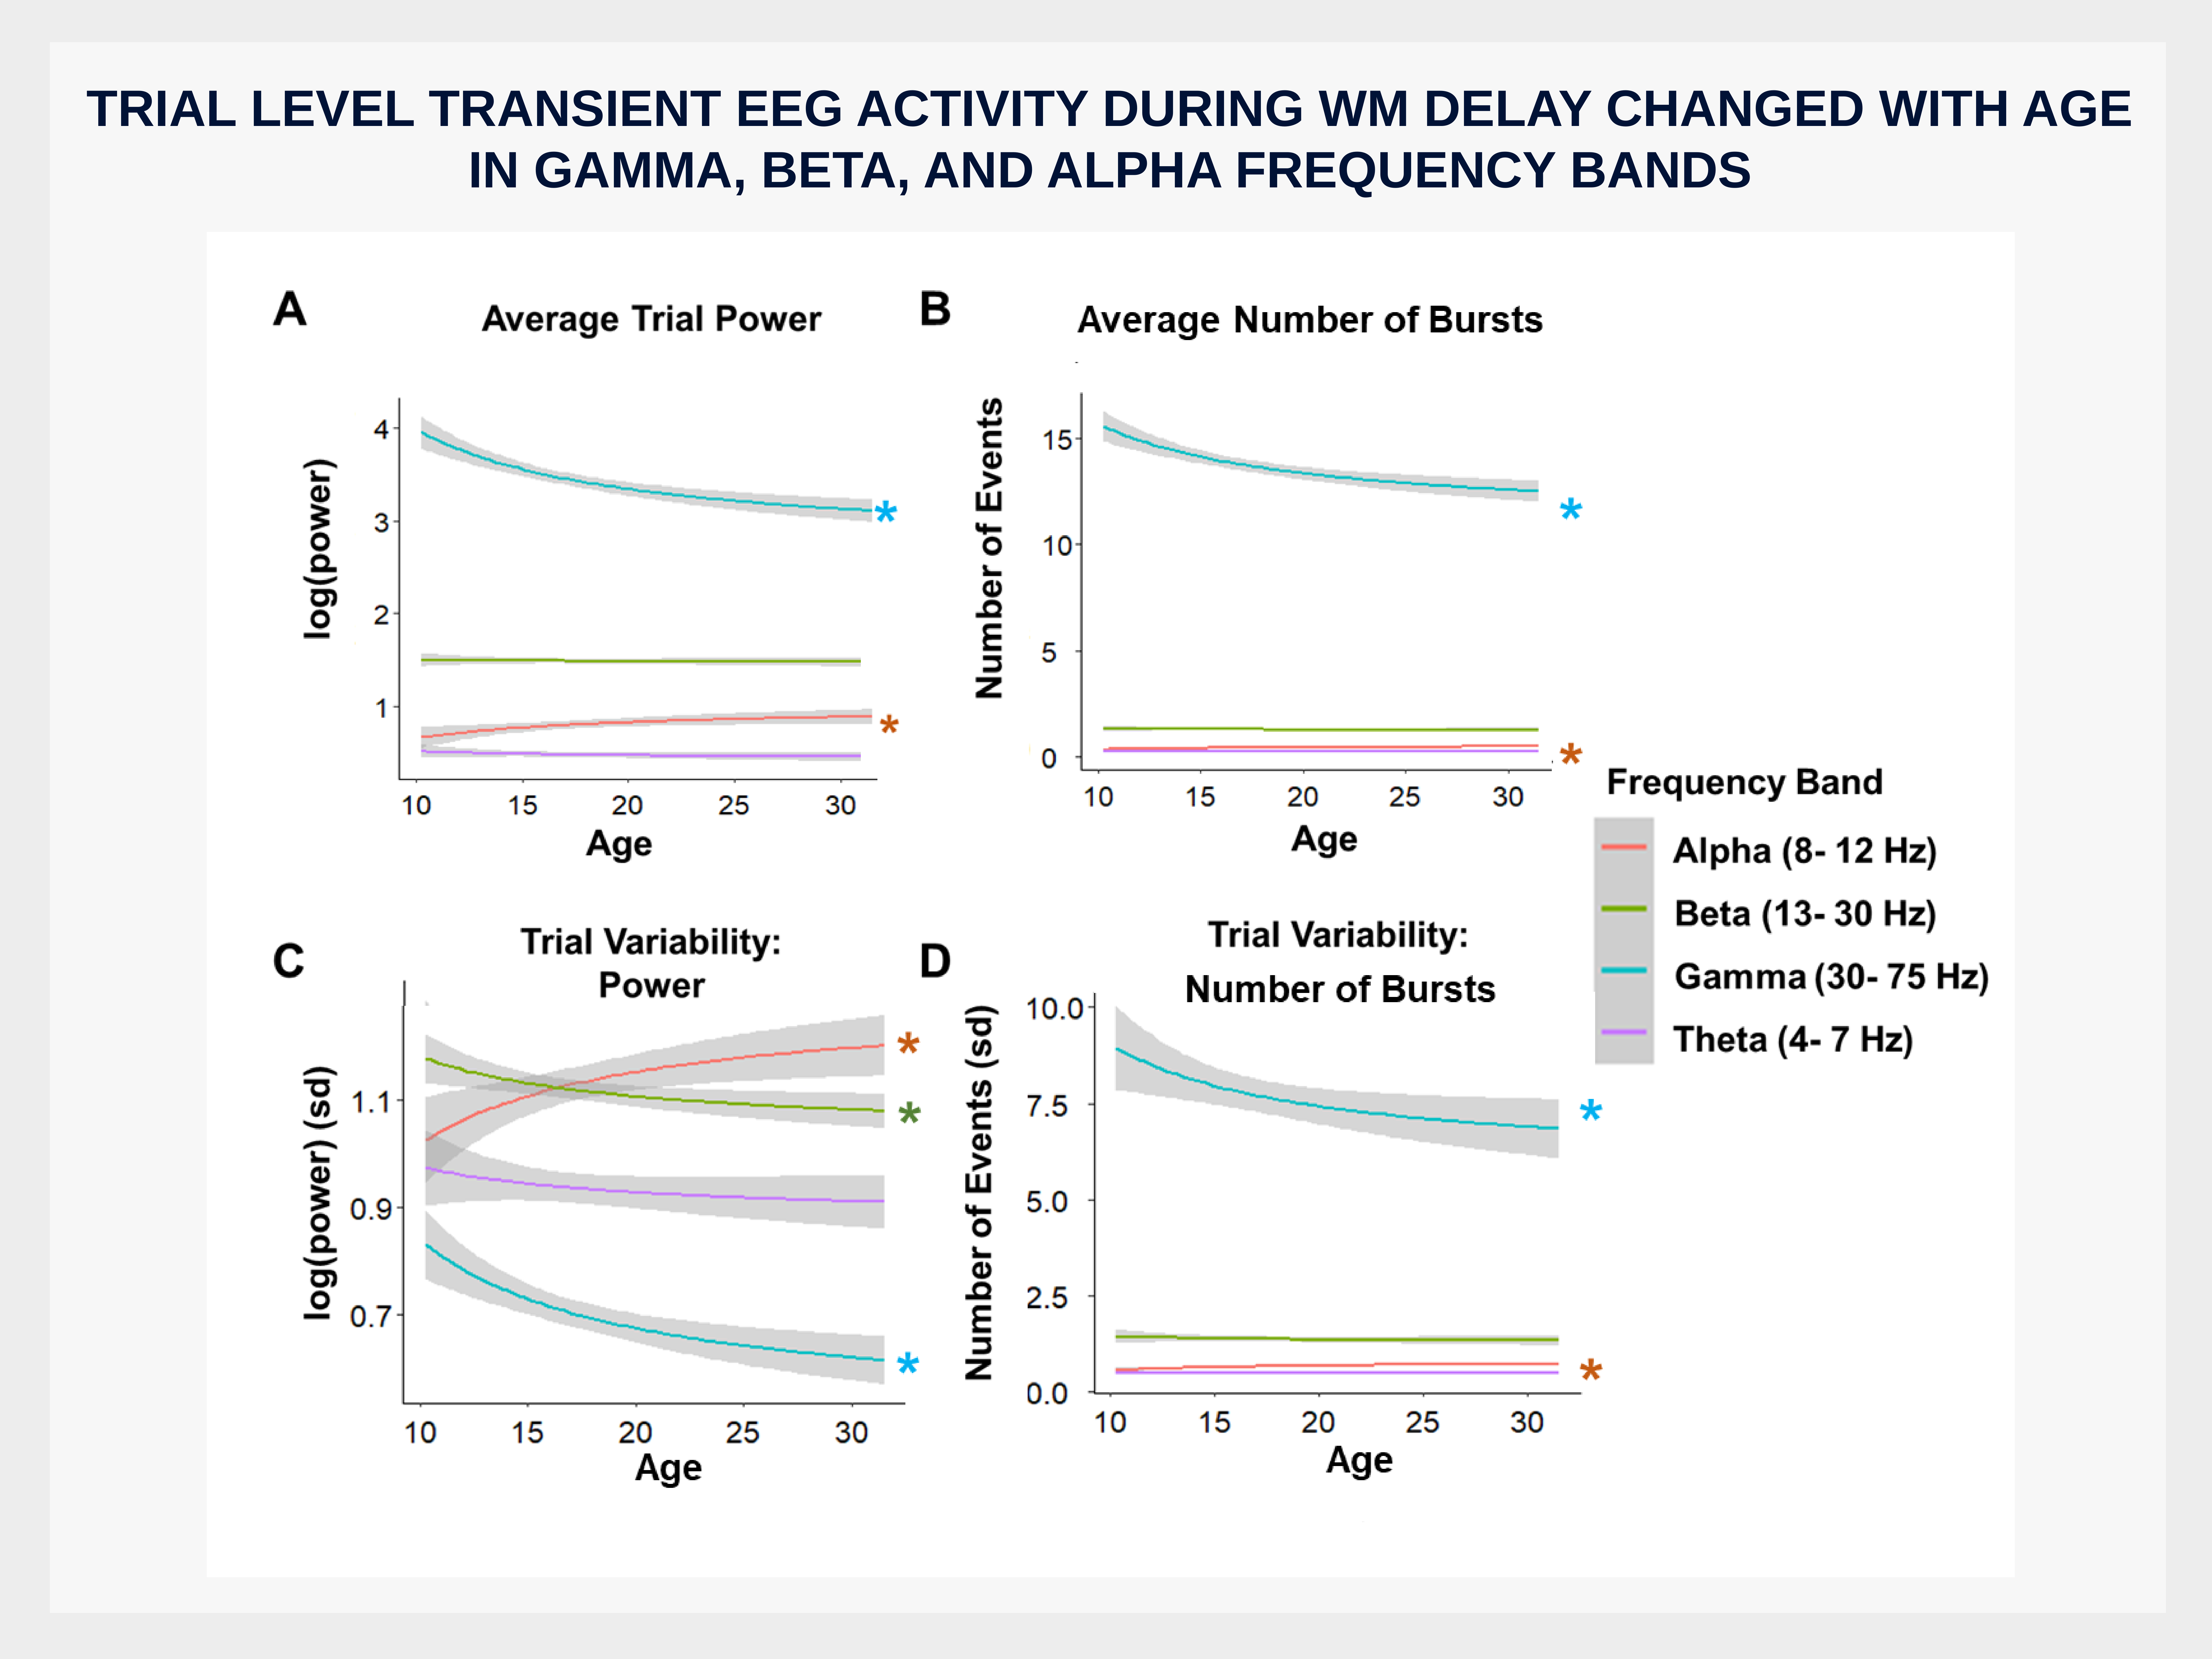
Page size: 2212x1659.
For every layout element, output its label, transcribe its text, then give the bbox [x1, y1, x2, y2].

picture [207, 232, 2015, 1577]
text_box trial level transient eeg activity during wm delay changed with age in gamma, beta, and alpha frequency bands [79, 73, 2143, 200]
text_box [49, 42, 2166, 1613]
